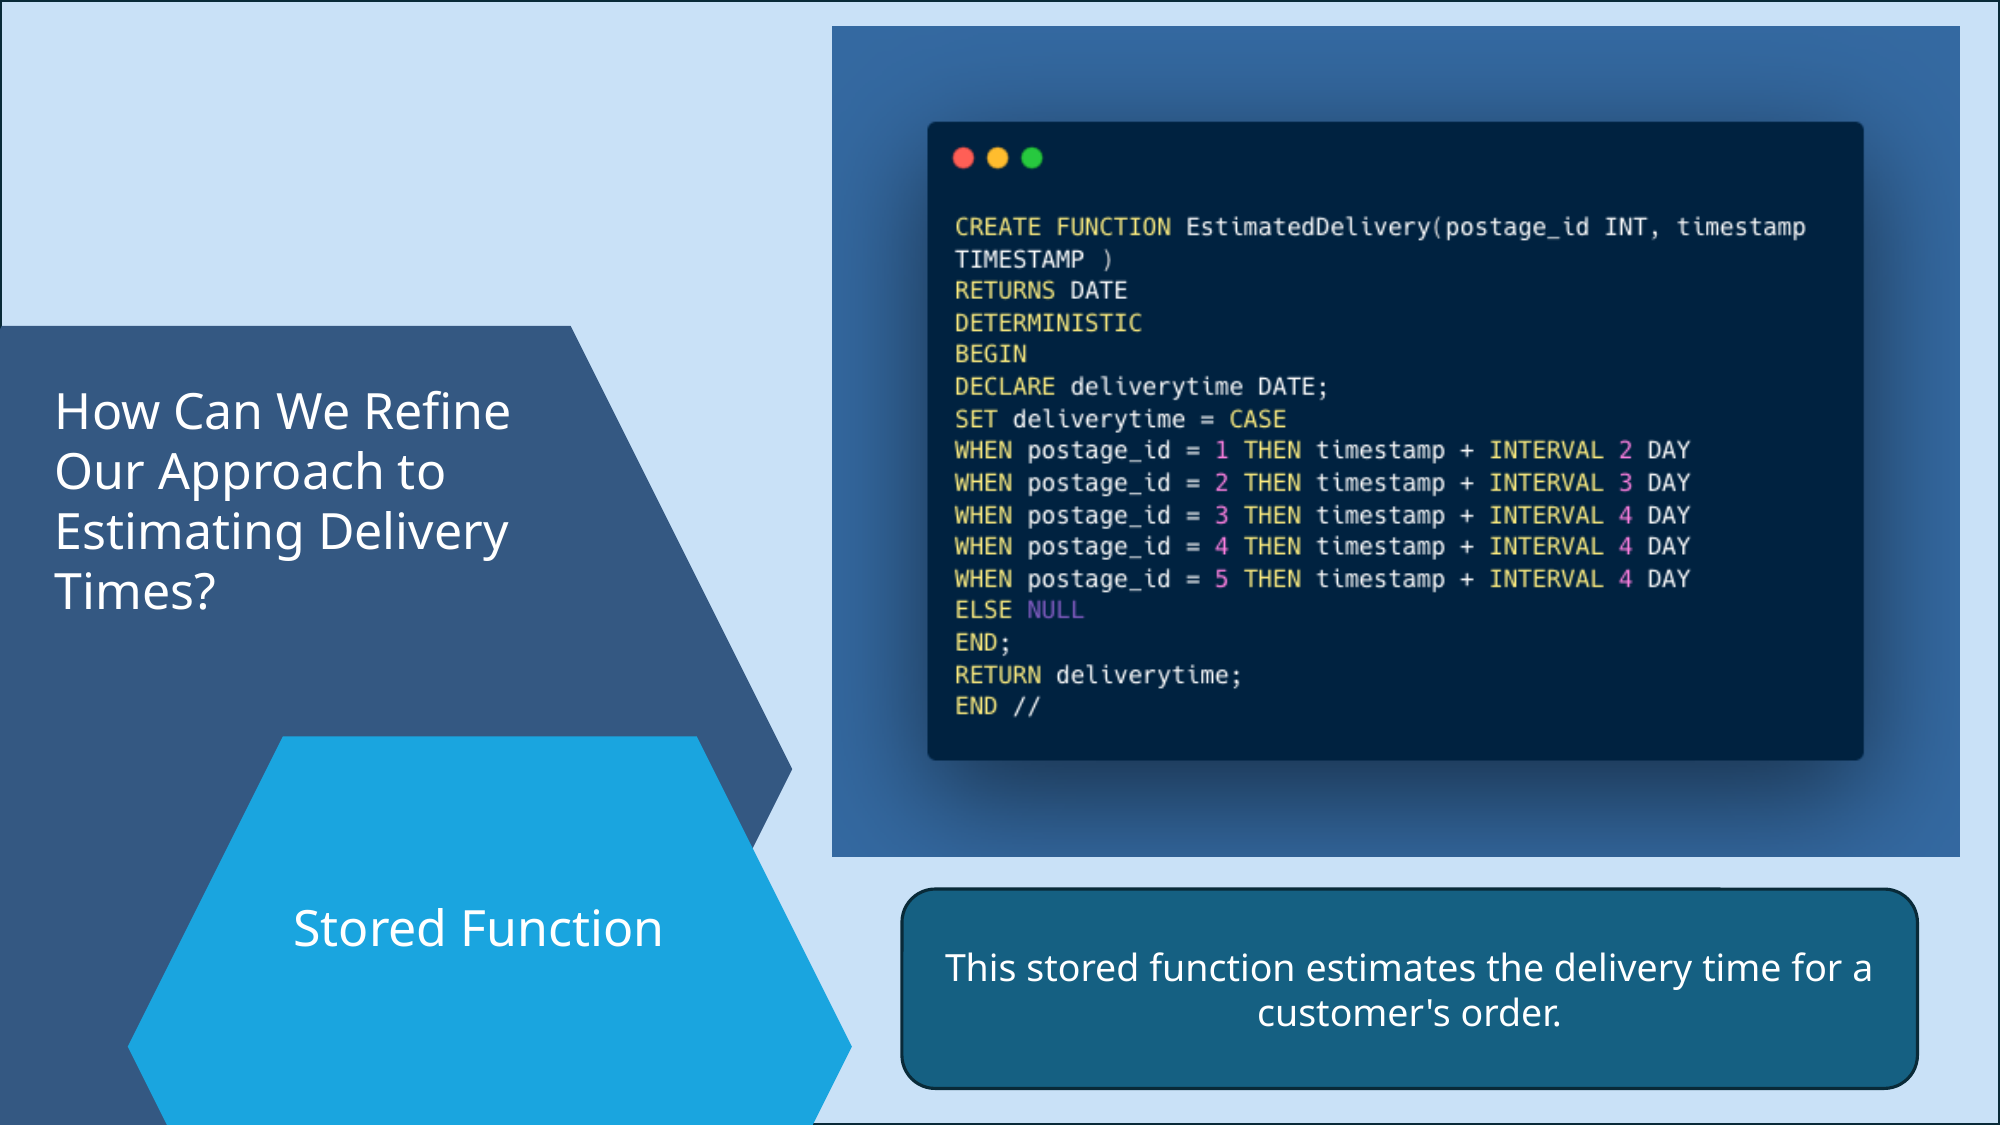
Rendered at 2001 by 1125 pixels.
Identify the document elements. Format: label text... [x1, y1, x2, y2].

picture [832, 26, 1961, 857]
text_box [0, 0, 2000, 1125]
text_box This stored function estimates the delivery time for a customer's order. [900, 887, 1920, 1091]
text_box How Can We Refine Our Approach to Estimating Delivery Times? [40, 372, 533, 627]
text_box [0, 324, 794, 1125]
text_box Stored Function [278, 889, 702, 964]
text_box [125, 734, 854, 1125]
